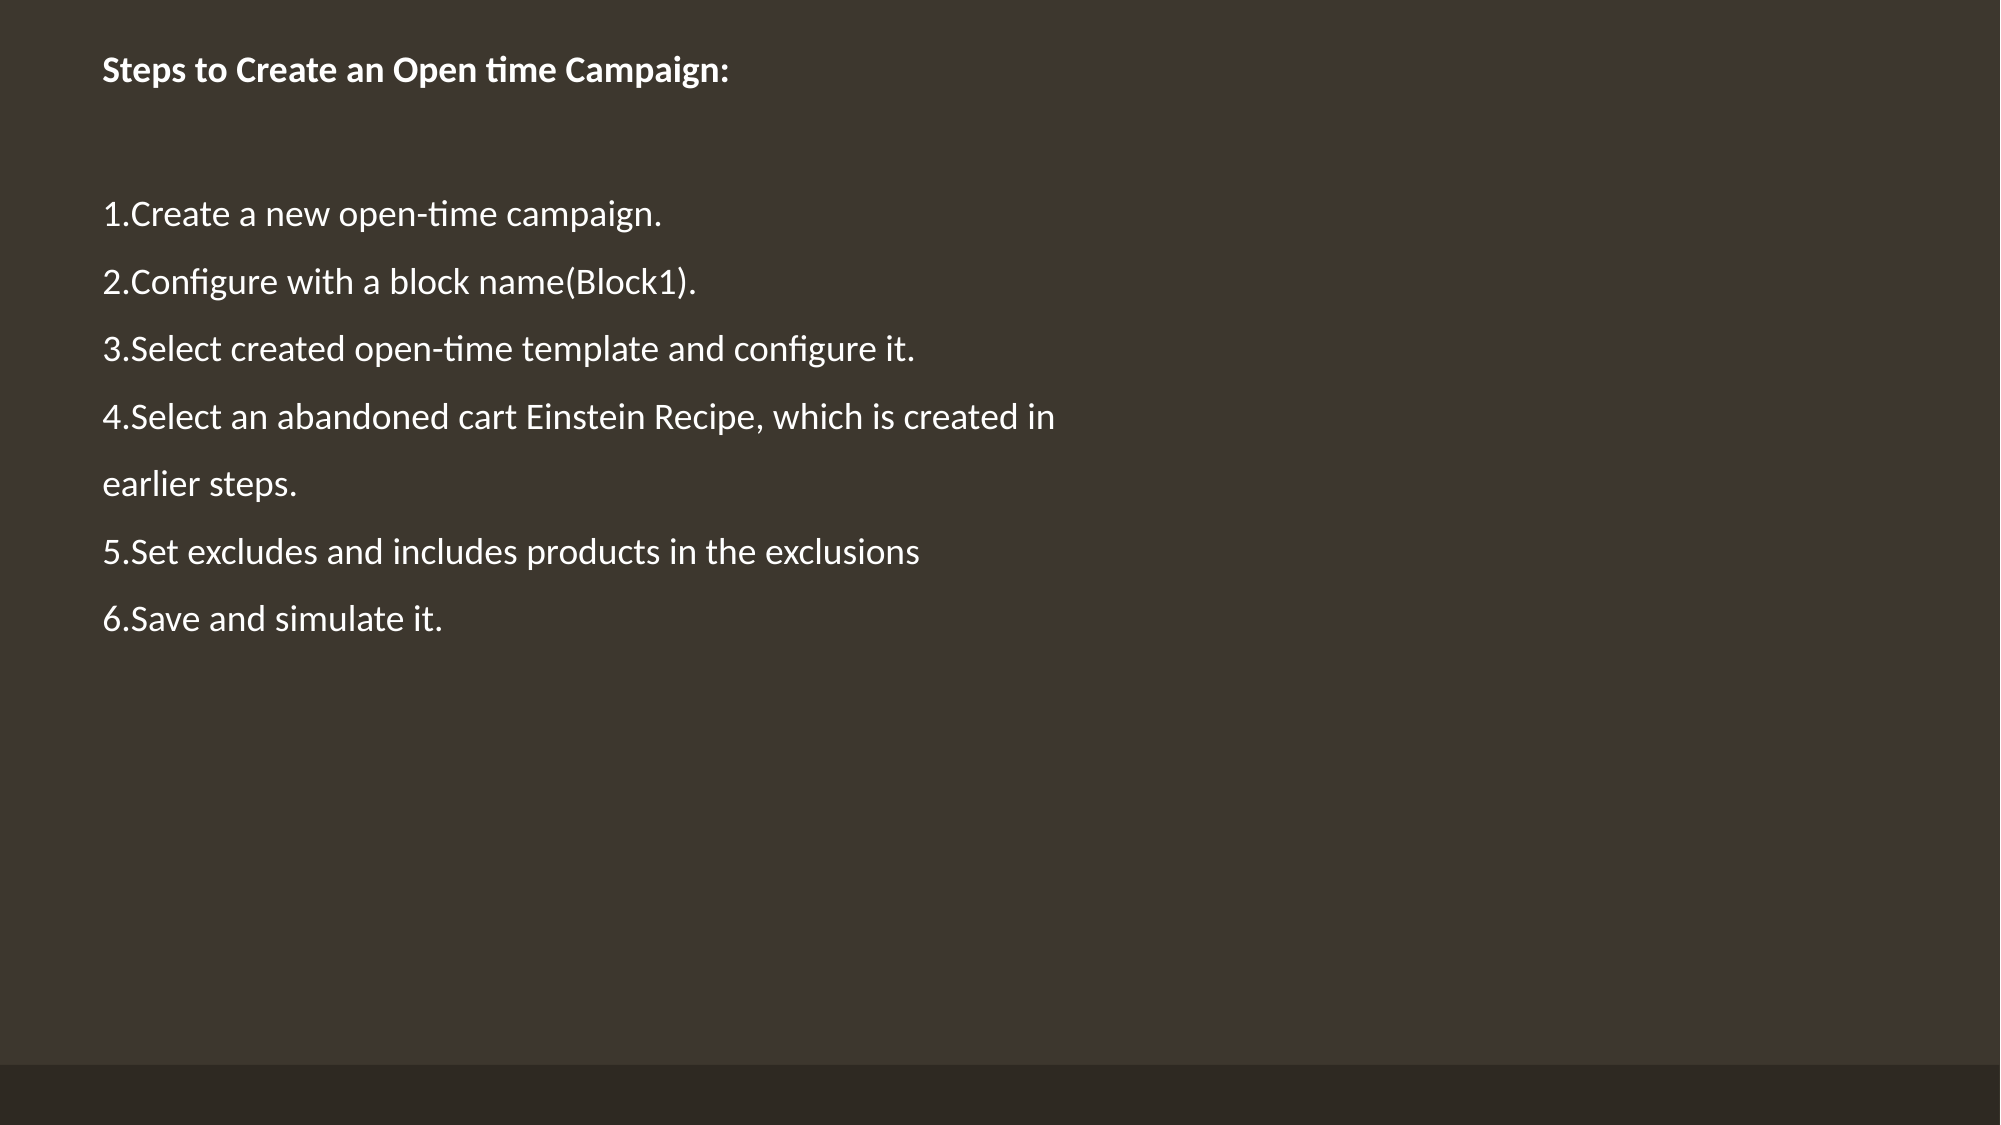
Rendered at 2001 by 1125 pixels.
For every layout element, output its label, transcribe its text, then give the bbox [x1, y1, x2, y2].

text_box Steps to Create an Open time Campaign: Create a new open-time campaign. Configure with a block name(Block1). Select created open-time template and configure it. Select an abandoned cart Einstein Recipe, which is created in earlier steps. Set excludes and includes products in the exclusions Save and simulate it. [87, 37, 1088, 647]
